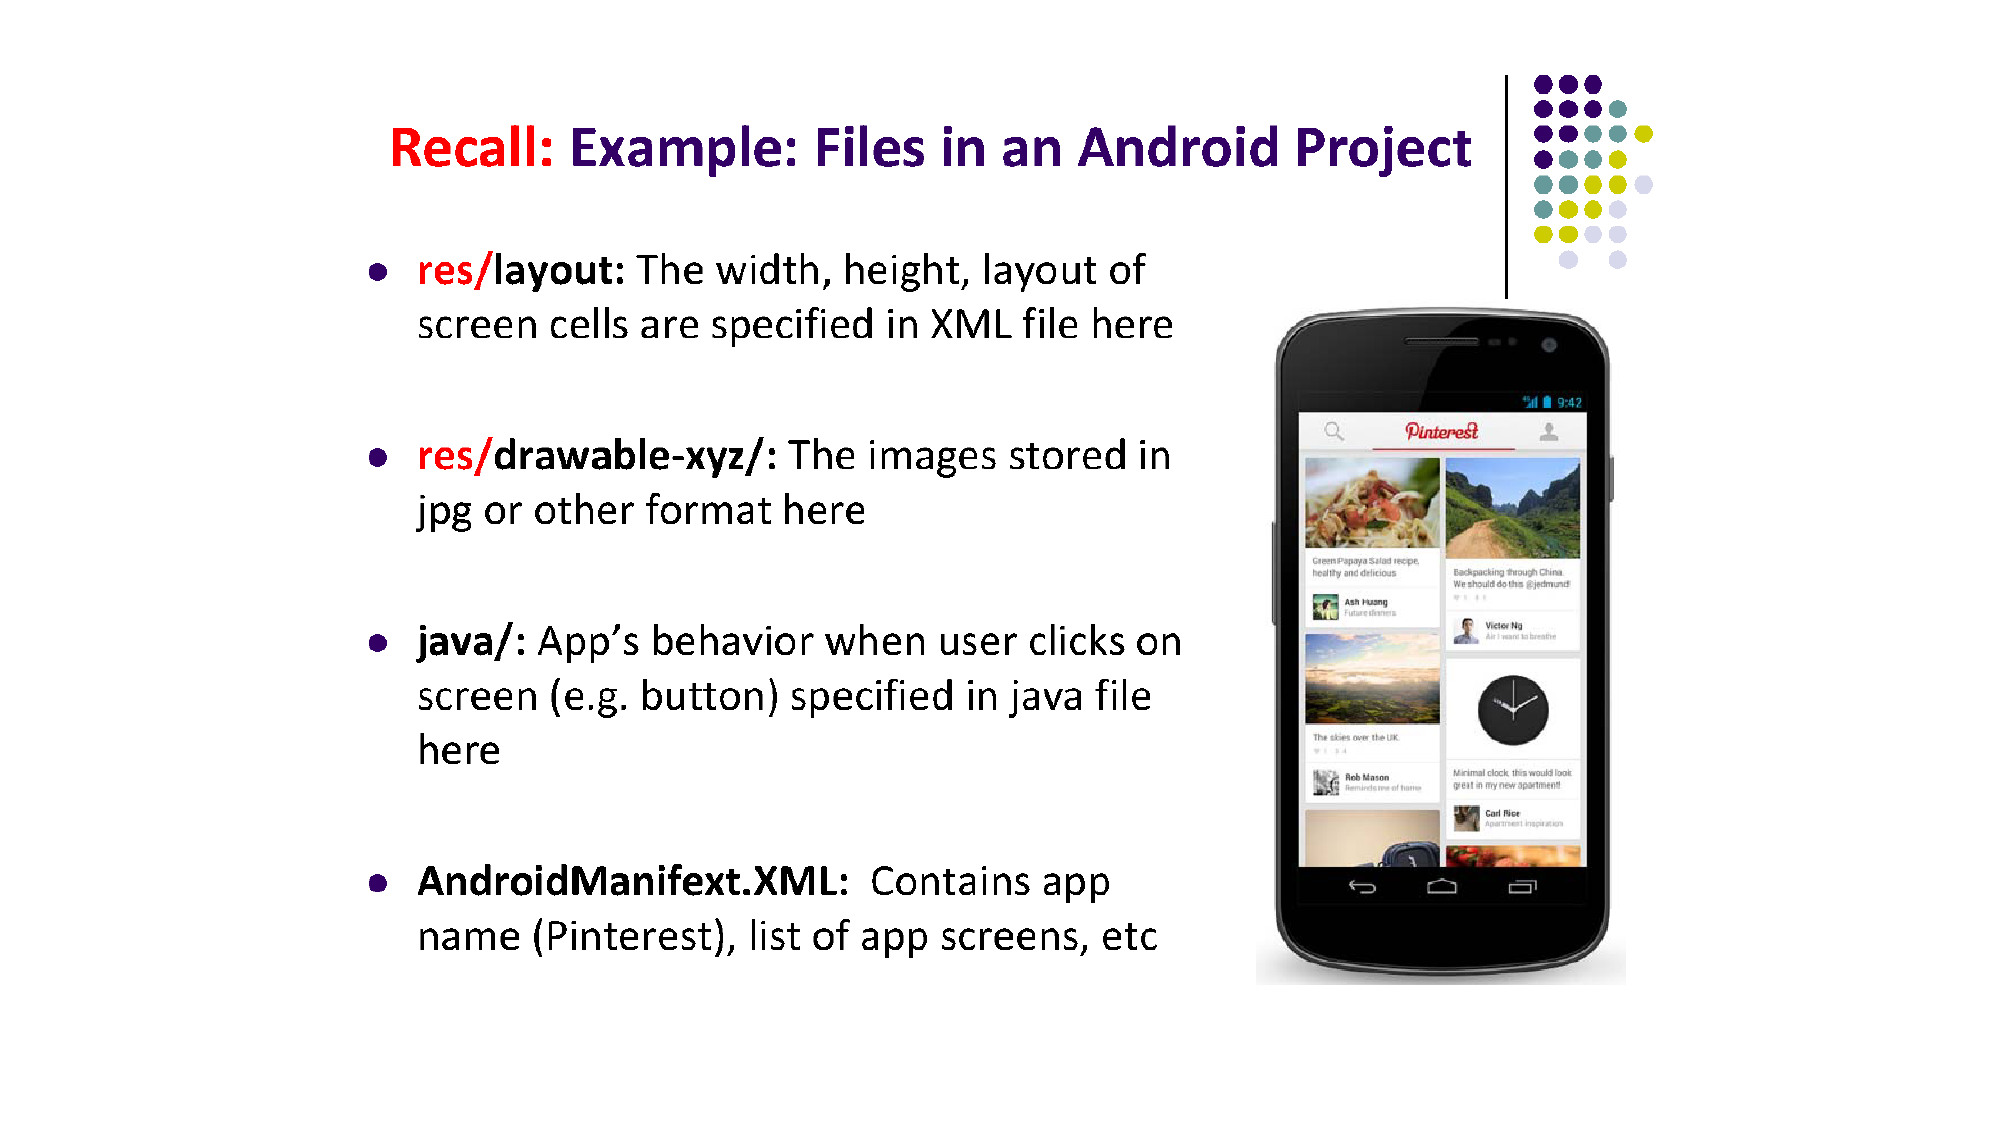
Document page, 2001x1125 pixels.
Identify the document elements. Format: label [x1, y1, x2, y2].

picture [249, 0, 1750, 1125]
